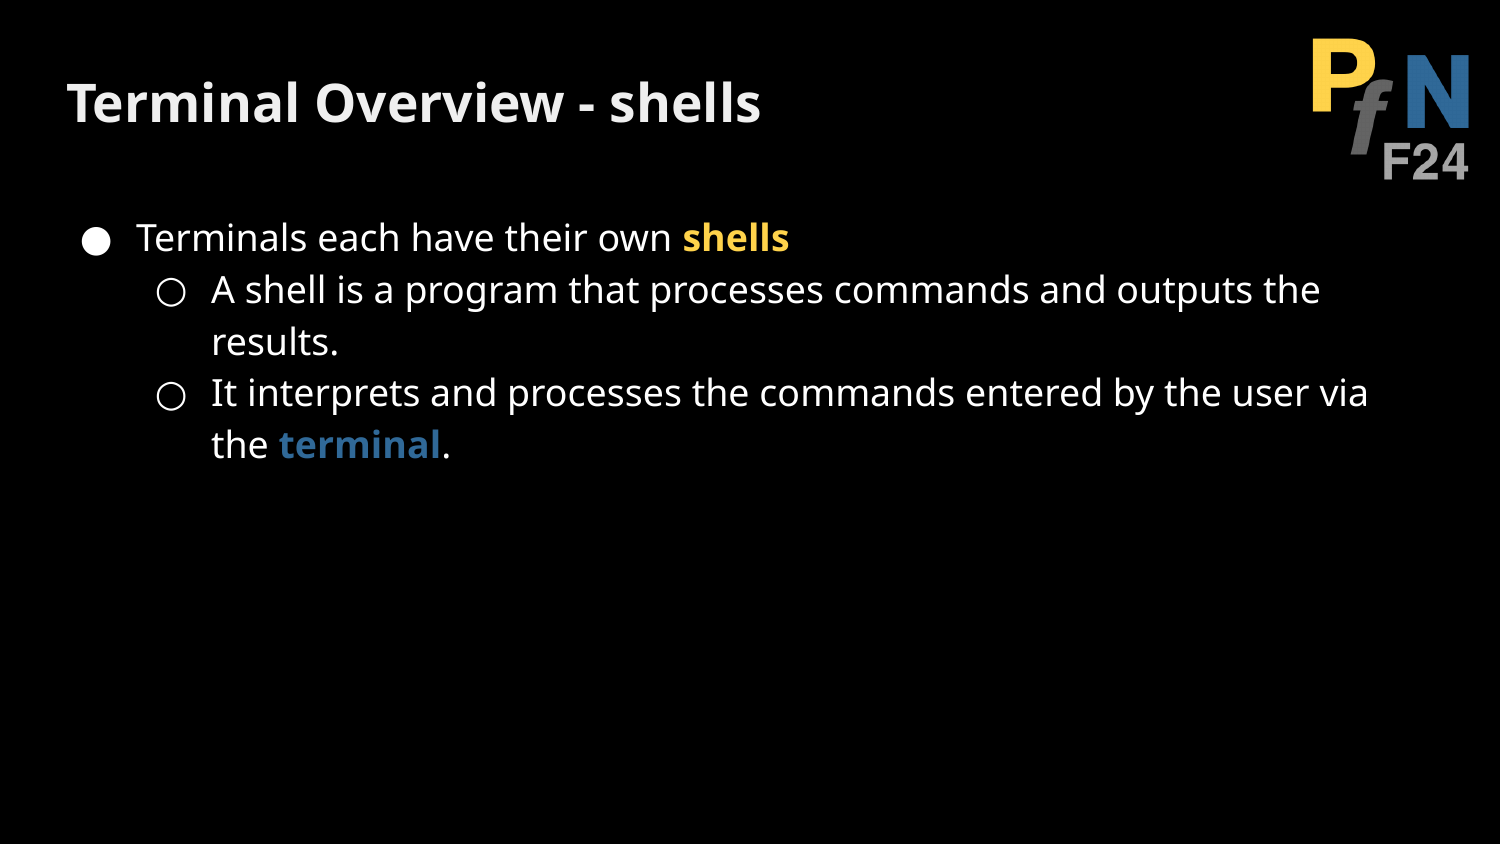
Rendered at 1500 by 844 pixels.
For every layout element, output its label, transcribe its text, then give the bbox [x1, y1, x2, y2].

picture [1278, 0, 1500, 222]
title Terminal Overview - shells [51, 53, 1449, 148]
list Terminals each have their own shells A shell is a program that processes commands and outputs the results. It interprets and processes the commands entered by the user via the terminal. [46, 192, 1444, 753]
